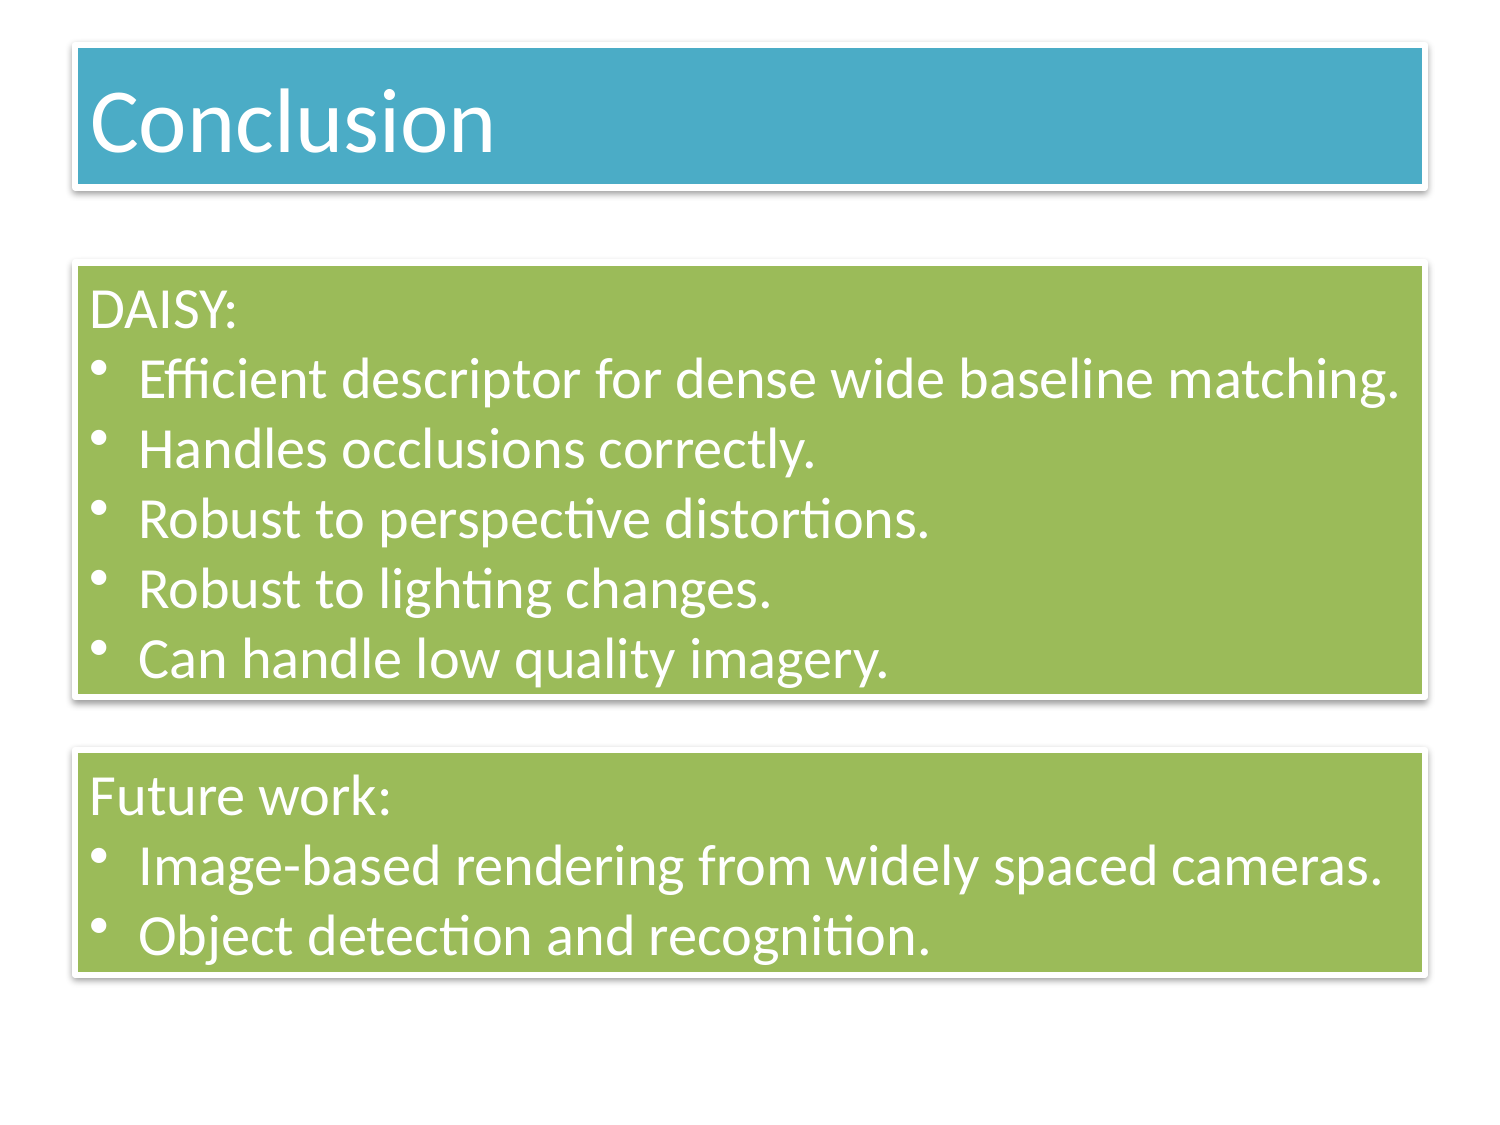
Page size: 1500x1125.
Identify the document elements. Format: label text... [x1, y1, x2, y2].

title Conclusion [72, 42, 1428, 191]
text_box DAISY: Efficient descriptor for dense wide baseline matching. Handles occlusions correctly. Robust to perspective distortions. Robust to lighting changes. Can handle low quality imagery. [72, 259, 1428, 700]
text_box Future work: Image-based rendering from widely spaced cameras. Object detection and recognition. [72, 747, 1428, 978]
